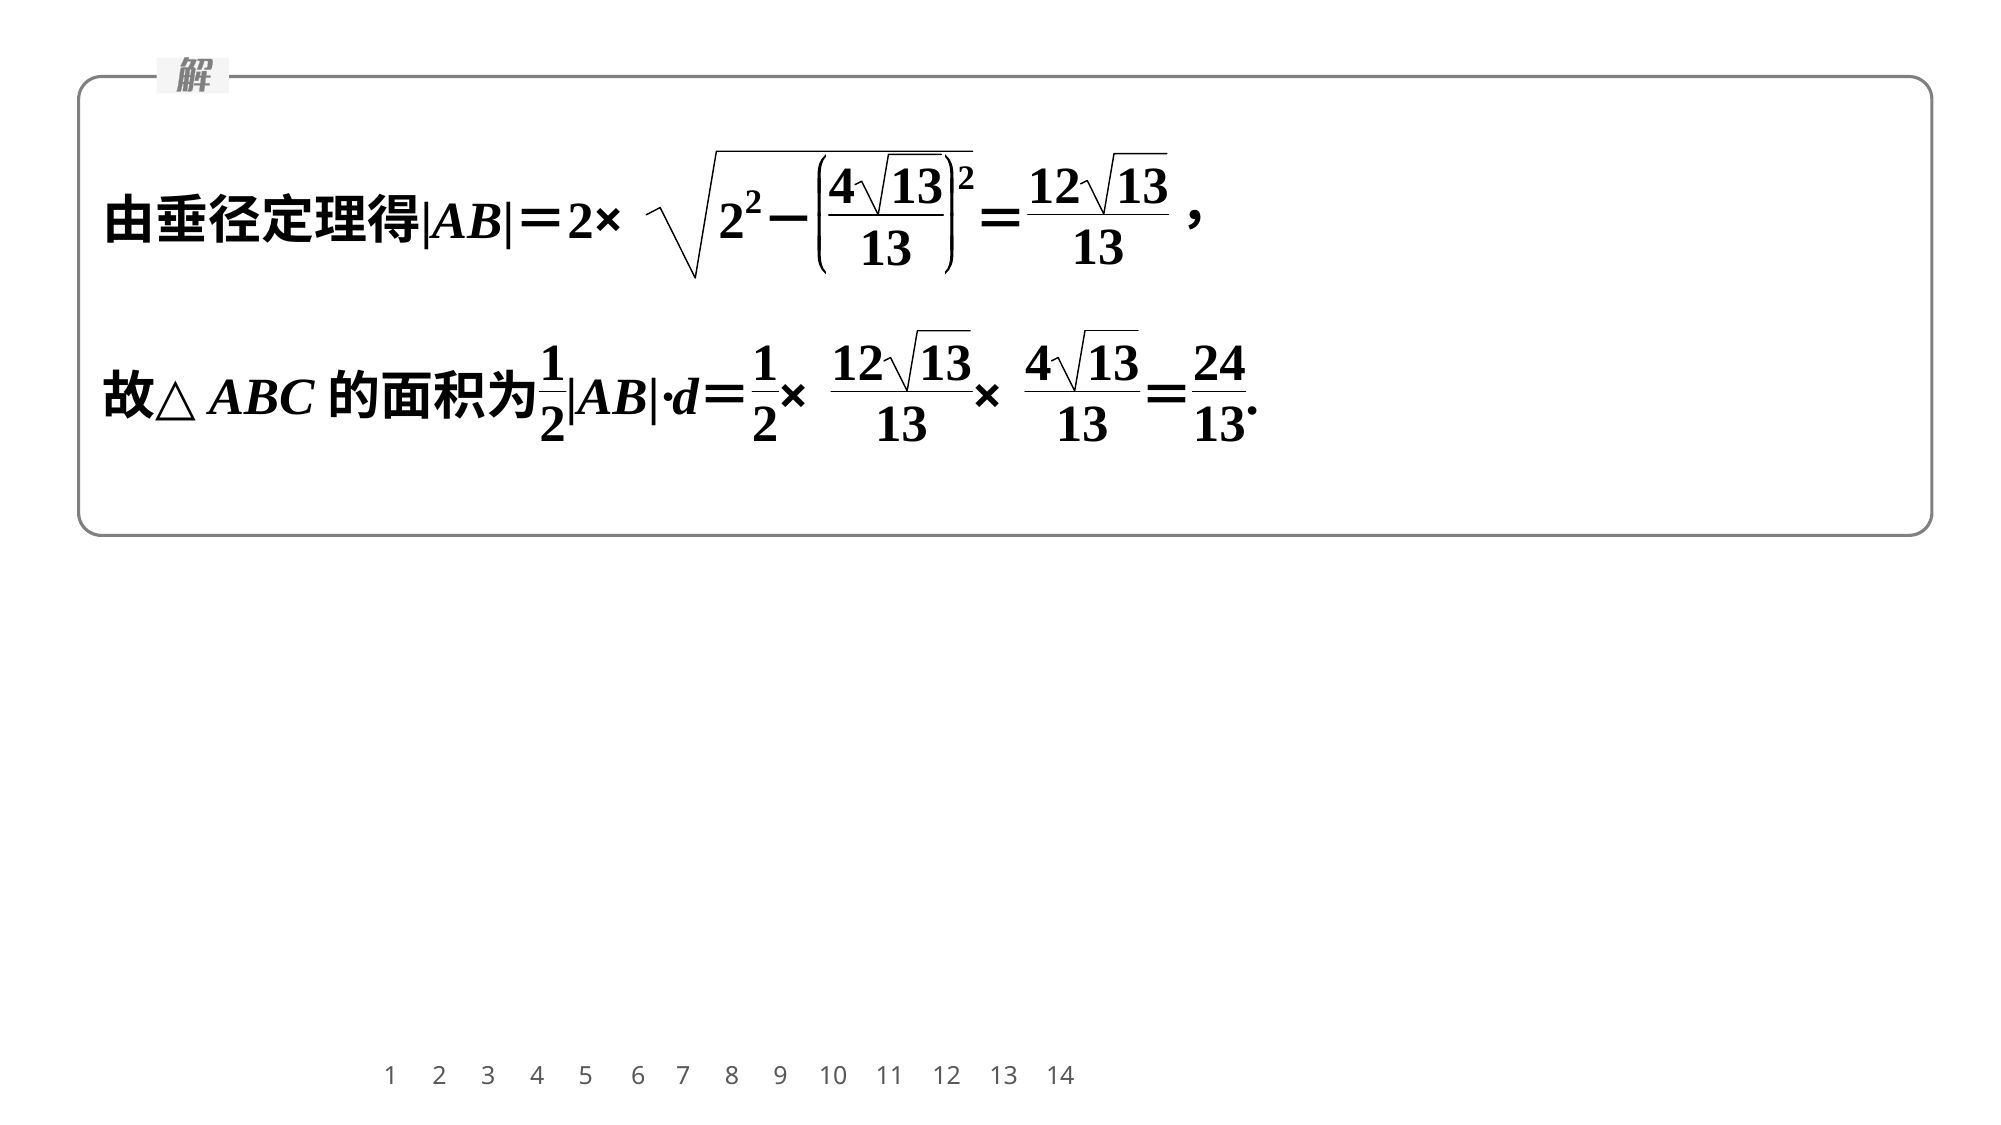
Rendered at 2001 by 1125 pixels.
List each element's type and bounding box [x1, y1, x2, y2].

text_box [78, 57, 1932, 536]
text_box [102, 312, 1941, 469]
text_box [102, 134, 1939, 292]
